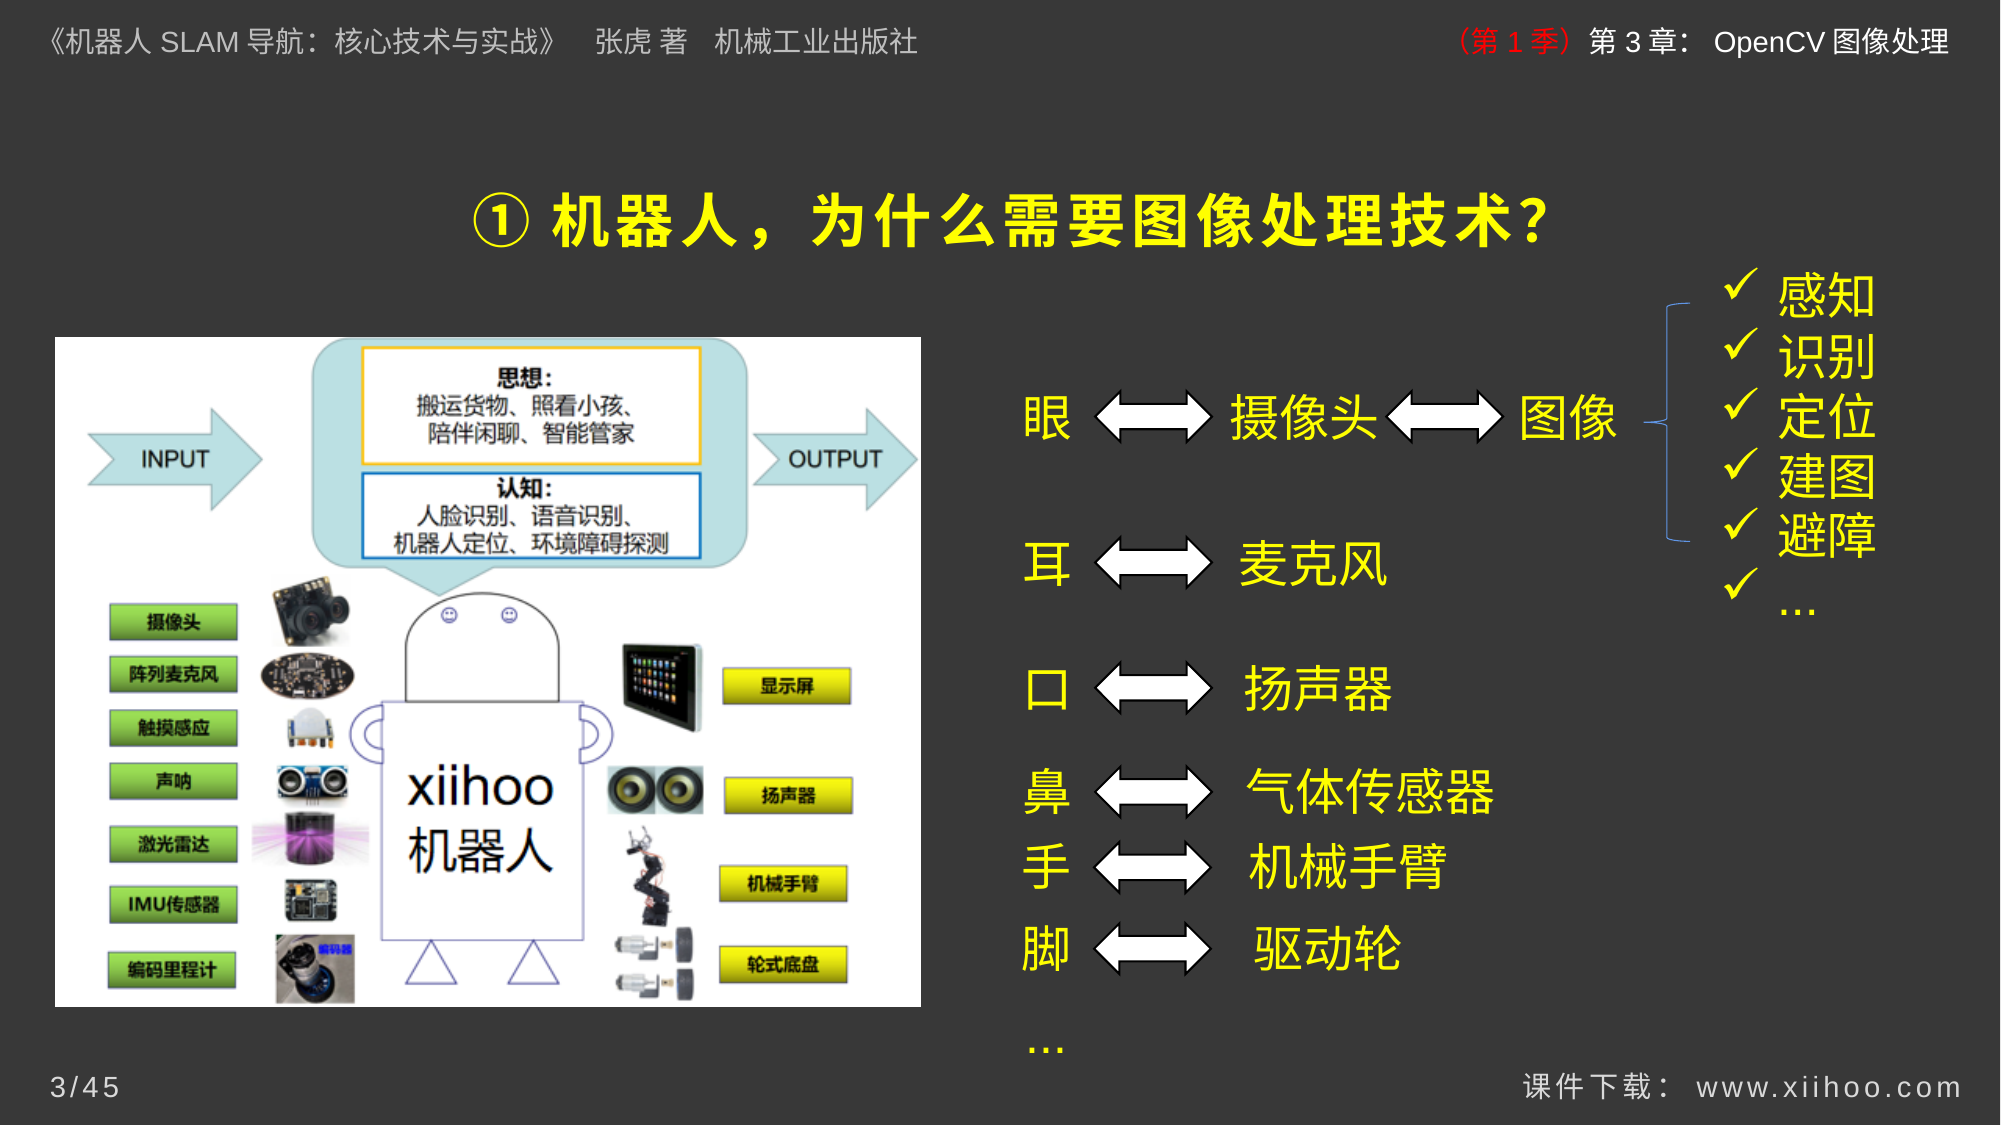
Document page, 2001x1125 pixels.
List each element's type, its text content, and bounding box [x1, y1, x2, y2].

text_box 扬声器 [1225, 650, 1411, 725]
text_box 口 [968, 650, 1127, 725]
text_box [1384, 388, 1493, 445]
text_box 《机器人SLAM导航：核心技术与实战》 张虎 著 机械工业出版社 [16, 16, 940, 66]
picture [0, 0, 2001, 1125]
text_box [1092, 839, 1187, 896]
text_box 驱动轮 [1207, 909, 1450, 985]
text_box 摄像头 [1211, 378, 1398, 454]
text_box 气体传感器 [1208, 752, 1532, 828]
text_box 图像 [1493, 378, 1644, 454]
text_box [1643, 302, 1691, 542]
text_box （第1季）第3章：OpenCV图像处理 [1075, 16, 1965, 66]
text_box 眼 [968, 378, 1127, 454]
text_box [1093, 388, 1211, 445]
text_box [1093, 659, 1214, 716]
title ①机器人，为什么需要图像处理技术？ [443, 127, 1549, 263]
text_box 感知 识别 定位 建图 避障 ... [1705, 257, 1954, 633]
text_box 脚 [967, 909, 1126, 985]
text_box 麦克风 [1220, 524, 1406, 600]
text_box ... [967, 995, 1126, 1071]
text_box 手 [967, 828, 1126, 904]
text_box [1093, 764, 1208, 820]
text_box [1093, 534, 1214, 591]
text_box 课件下载：www.xiihoo.com [1493, 1057, 1991, 1114]
text_box 耳 [968, 524, 1127, 600]
text_box 3/45 [34, 1060, 187, 1111]
text_box [1092, 920, 1207, 977]
text_box 鼻 [968, 752, 1127, 828]
text_box 机械手臂 [1187, 828, 1510, 904]
